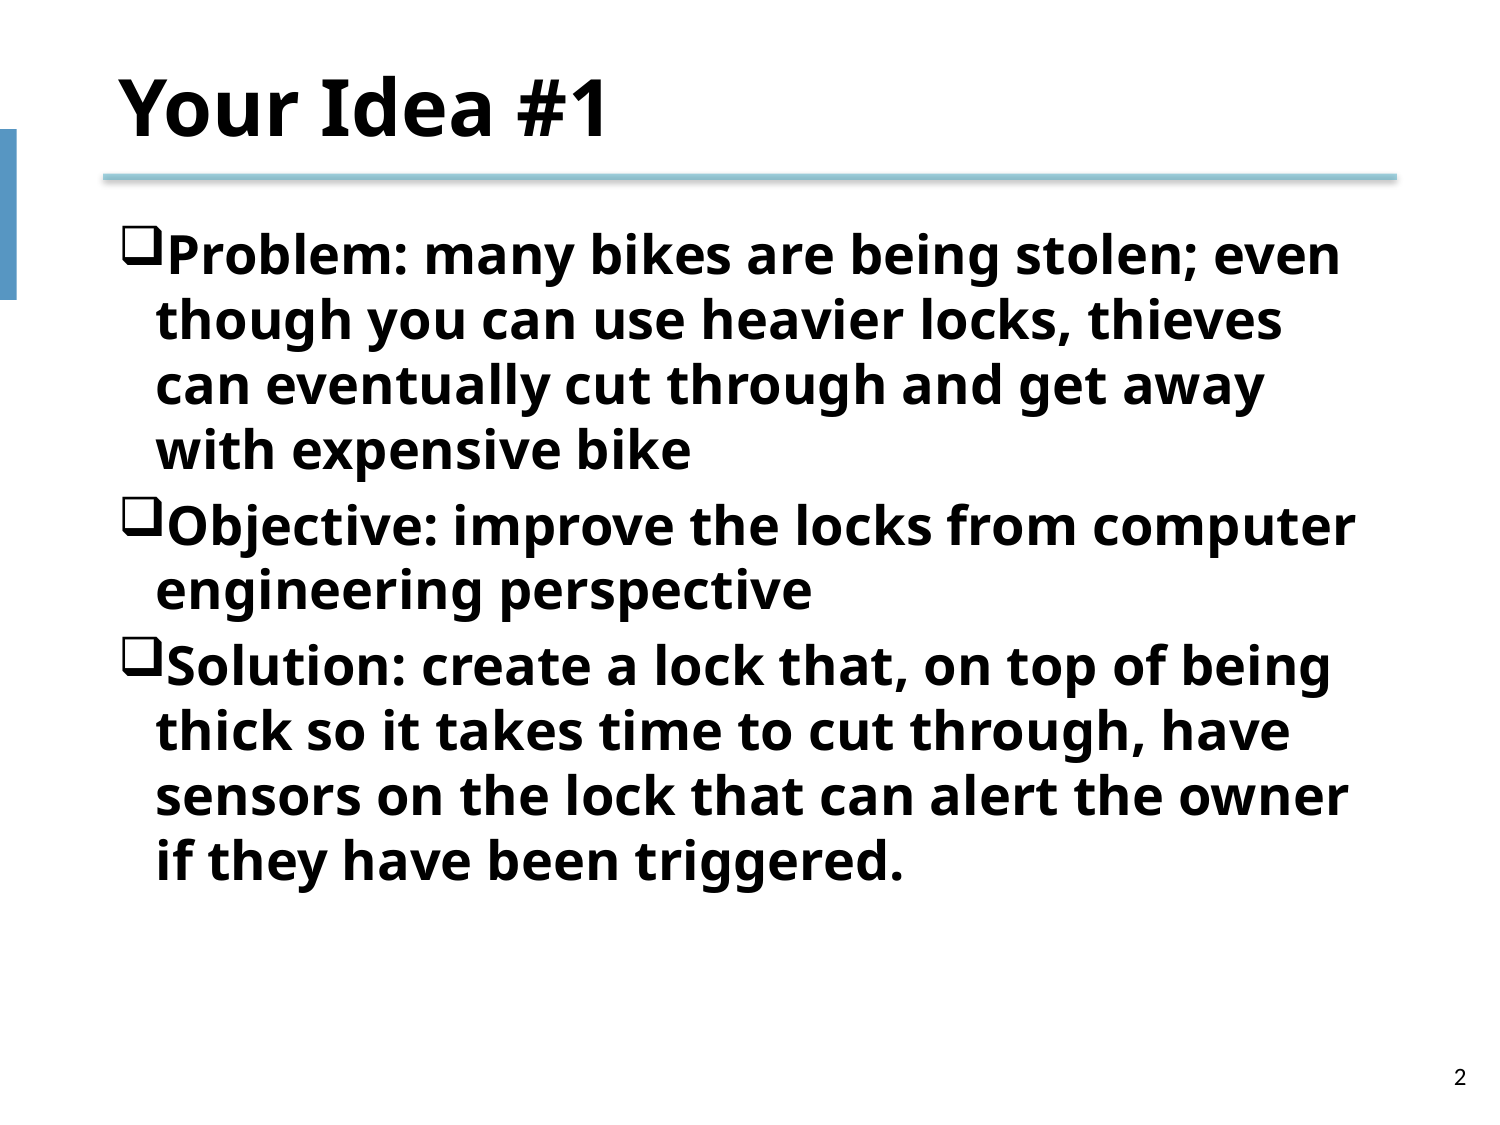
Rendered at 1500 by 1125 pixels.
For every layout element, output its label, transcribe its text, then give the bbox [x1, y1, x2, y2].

title Your Idea #1 [103, 25, 1397, 185]
list Problem: many bikes are being stolen; even though you can use heavier locks, thieves can eventually cut through and get away with expensive bike Objective: improve the locks from computer engineering perspective Solution: create a lock that, on top of being thick so it takes time to cut through, have sensors on the lock that can alert the owner if they have been triggered. [103, 212, 1397, 977]
slide_number 2 [1131, 1045, 1482, 1106]
